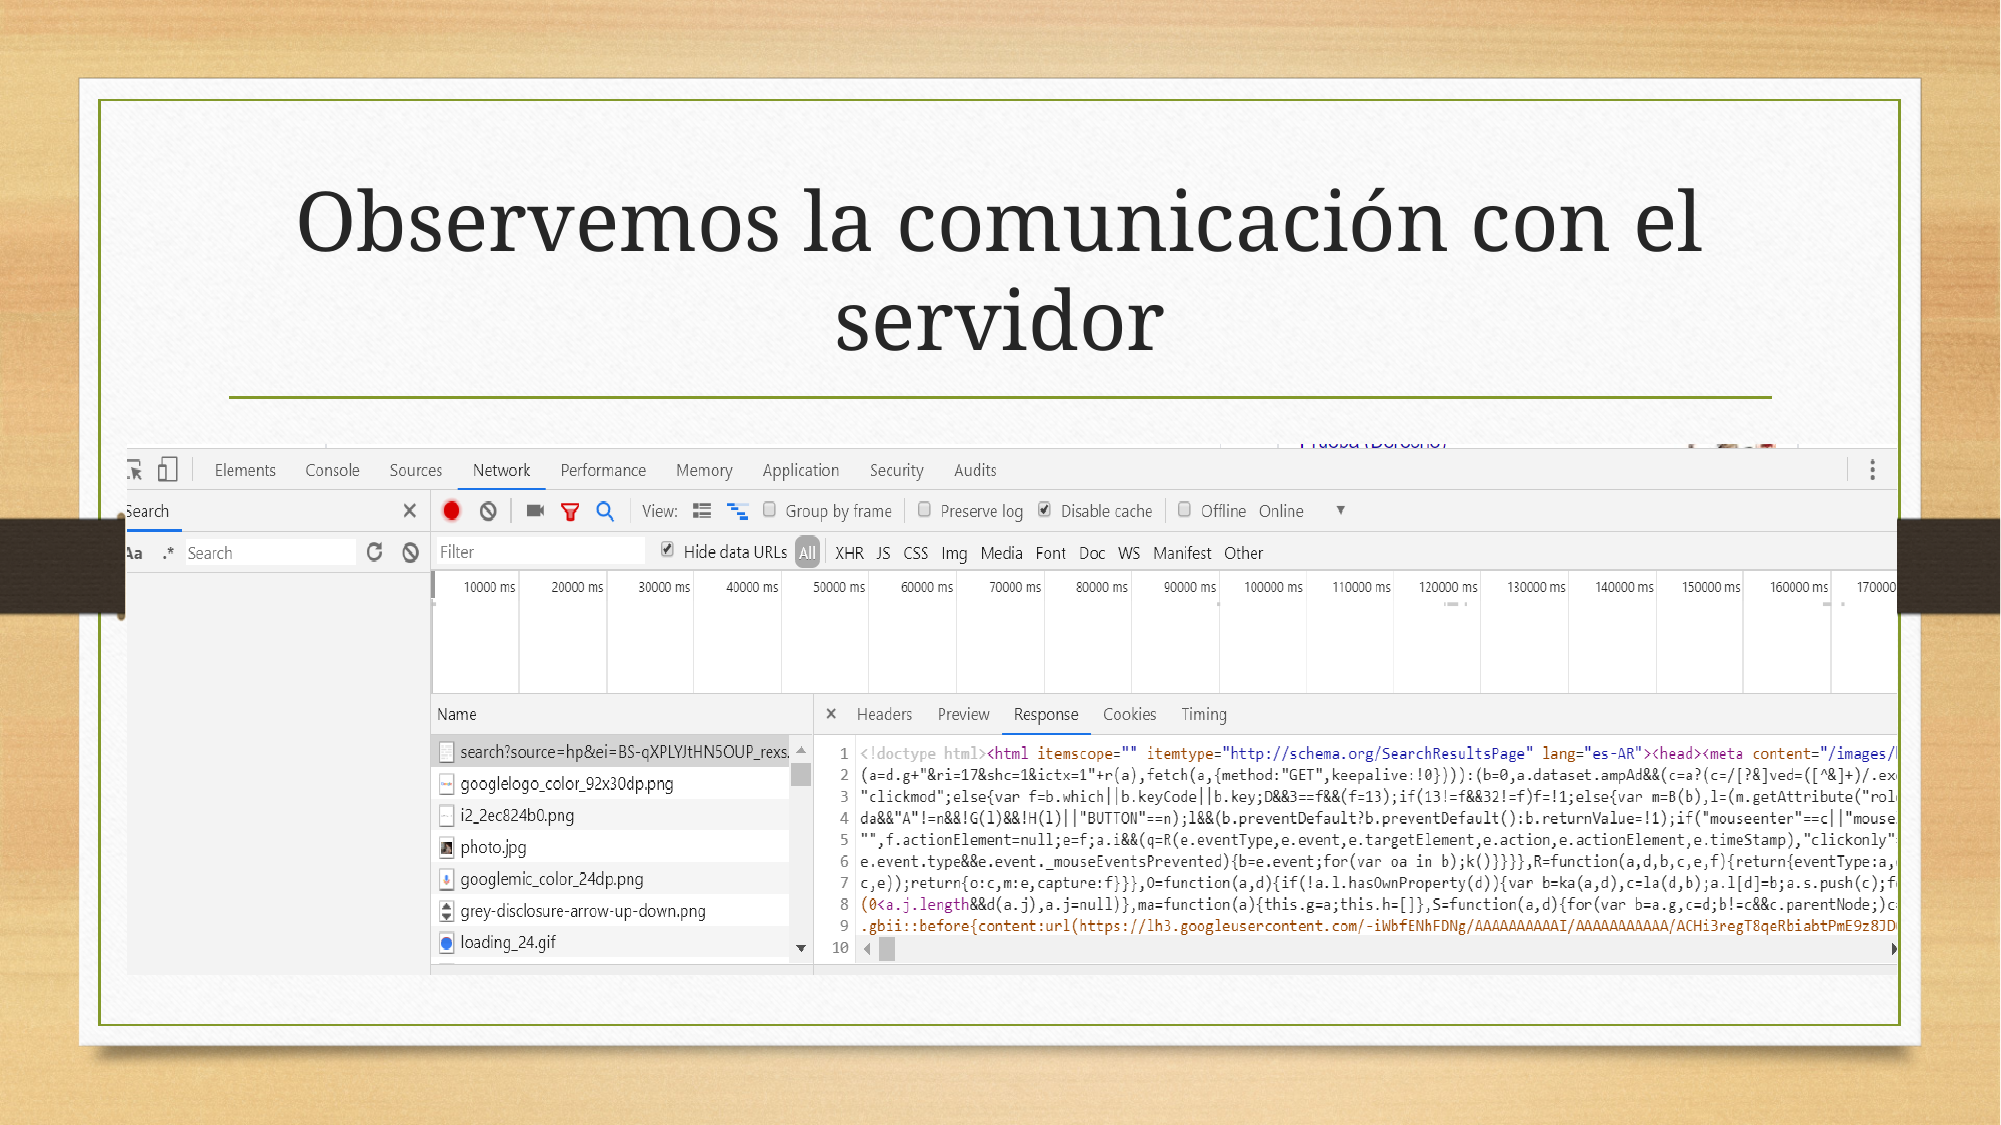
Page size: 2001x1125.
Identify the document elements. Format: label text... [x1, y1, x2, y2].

picture [0, 0, 2001, 1125]
title Observemos la comunicación con el servidor [212, 161, 1788, 375]
